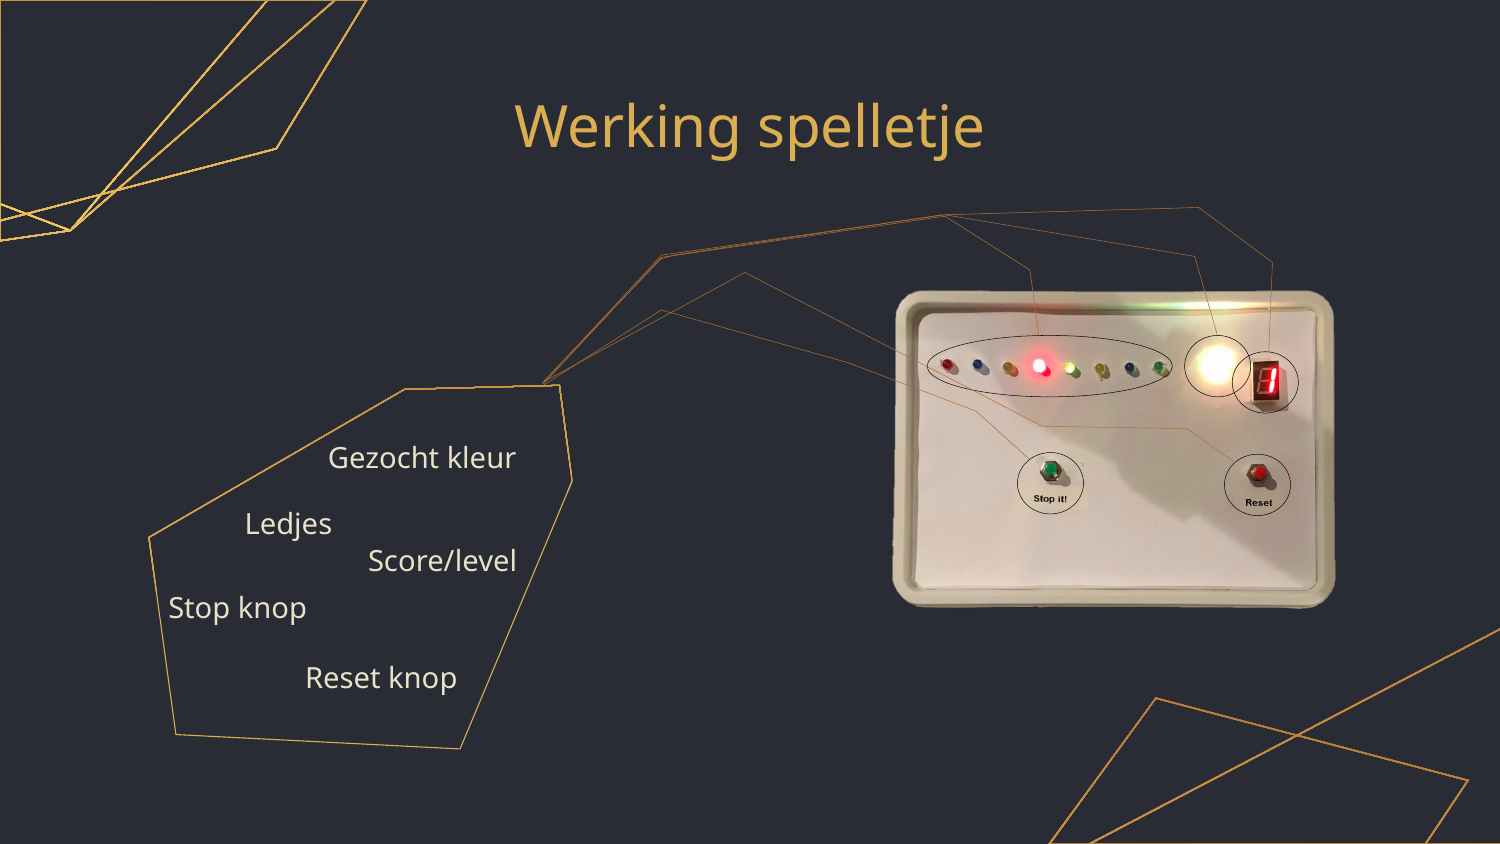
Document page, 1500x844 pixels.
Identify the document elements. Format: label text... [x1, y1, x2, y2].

picture [769, 129, 1446, 806]
title Werking spelletje [327, 88, 1173, 160]
text_box Score/level [353, 515, 543, 604]
text_box Ledjes [229, 479, 365, 567]
list Gezocht kleur [312, 413, 560, 501]
text_box [541, 370, 838, 417]
text_box [543, 383, 838, 430]
text_box [542, 228, 838, 383]
text_box Reset knop [289, 632, 519, 721]
text_box Stop knop [153, 563, 343, 651]
